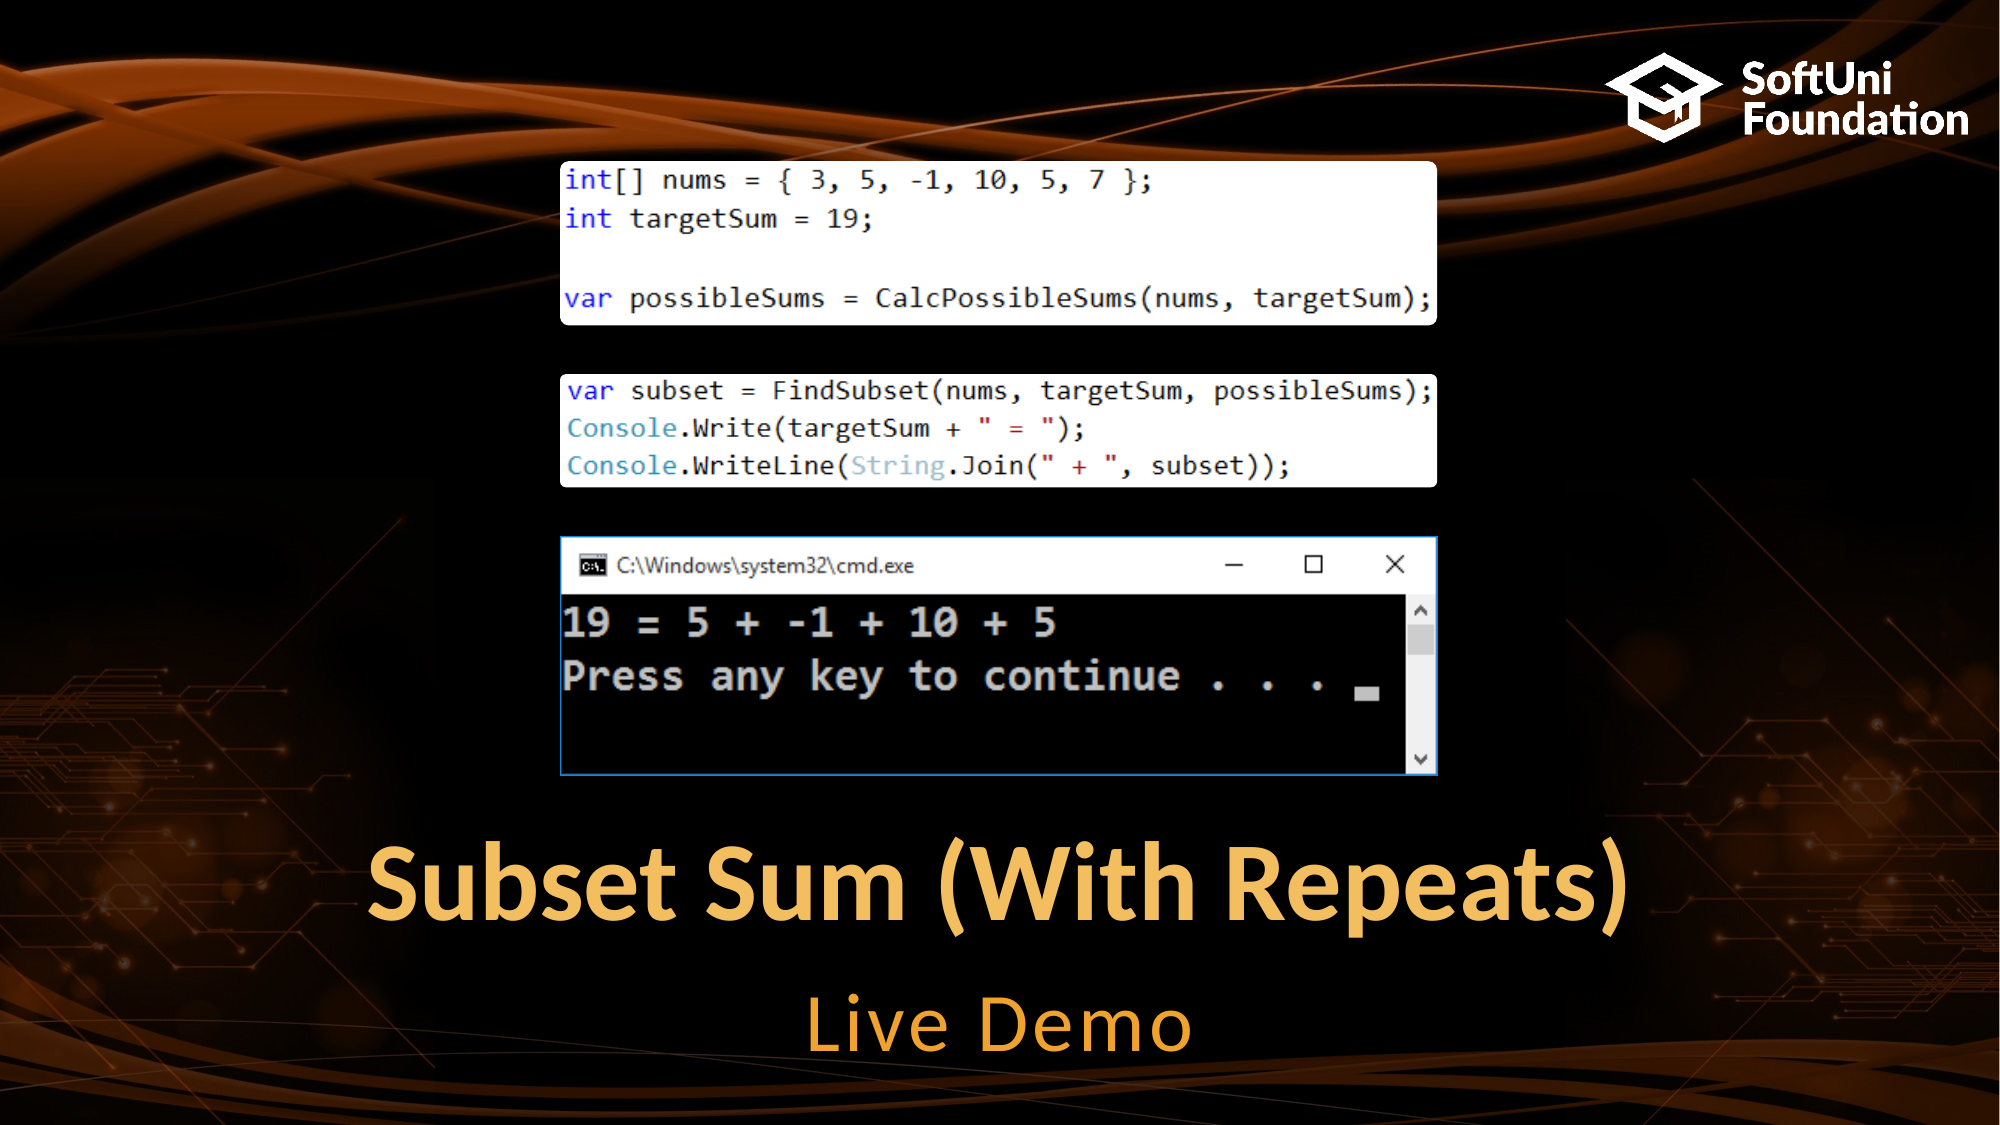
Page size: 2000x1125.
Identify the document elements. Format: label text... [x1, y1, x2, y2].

picture [0, 0, 2000, 1125]
title Subset Sum (With Repeats) [149, 816, 1850, 952]
list Live Demo [149, 957, 1850, 1075]
